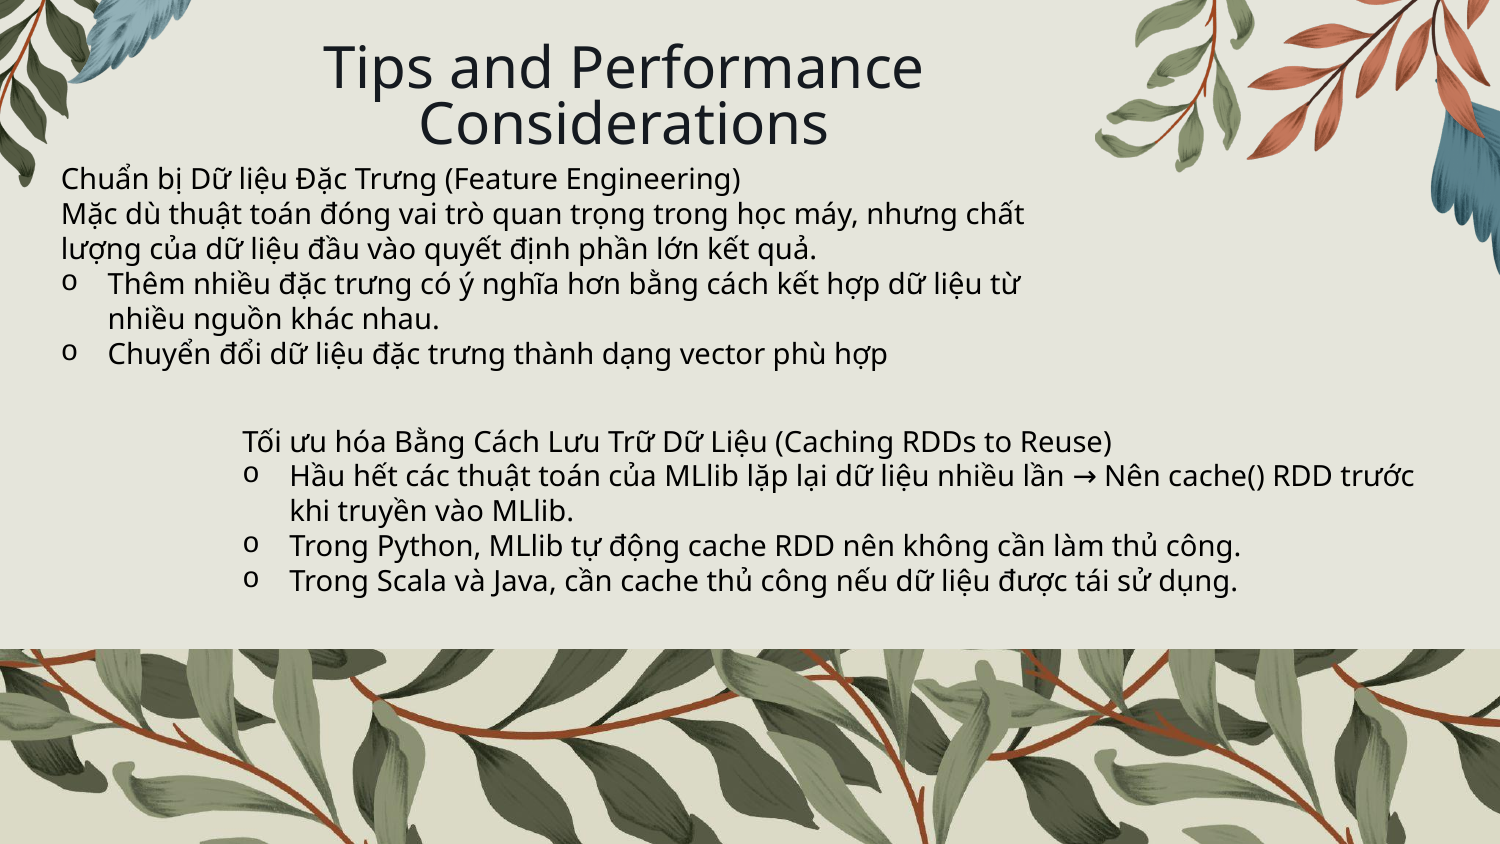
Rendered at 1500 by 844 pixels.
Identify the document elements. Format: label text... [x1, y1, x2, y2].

text_box Chuẩn bị Dữ liệu Đặc Trưng (Feature Engineering) Mặc dù thuật toán đóng vai trò quan trọng trong học máy, nhưng chất lượng của dữ liệu đầu vào quyết định phần lớn kết quả. Thêm nhiều đặc trưng có ý nghĩa hơn bằng cách kết hợp dữ liệu từ nhiều nguồn khác nhau. Chuyển đổi dữ liệu đặc trưng thành dạng vector phù hợp [46, 152, 1046, 413]
picture [0, 0, 220, 205]
picture [1095, 0, 1500, 349]
text_box Tối ưu hóa Bằng Cách Lưu Trữ Dữ Liệu (Caching RDDs to Reuse) Hầu hết các thuật toán của MLlib lặp lại dữ liệu nhiều lần → Nên cache() RDD trước khi truyền vào MLlib. Trong Python, MLlib tự động cache RDD nên không cần làm thủ công. Trong Scala và Java, cần cache thủ công nếu dữ liệu được tái sử dụng. [227, 415, 1464, 640]
title Tips and Performance Considerations [163, 48, 1085, 152]
picture [0, 648, 1500, 844]
